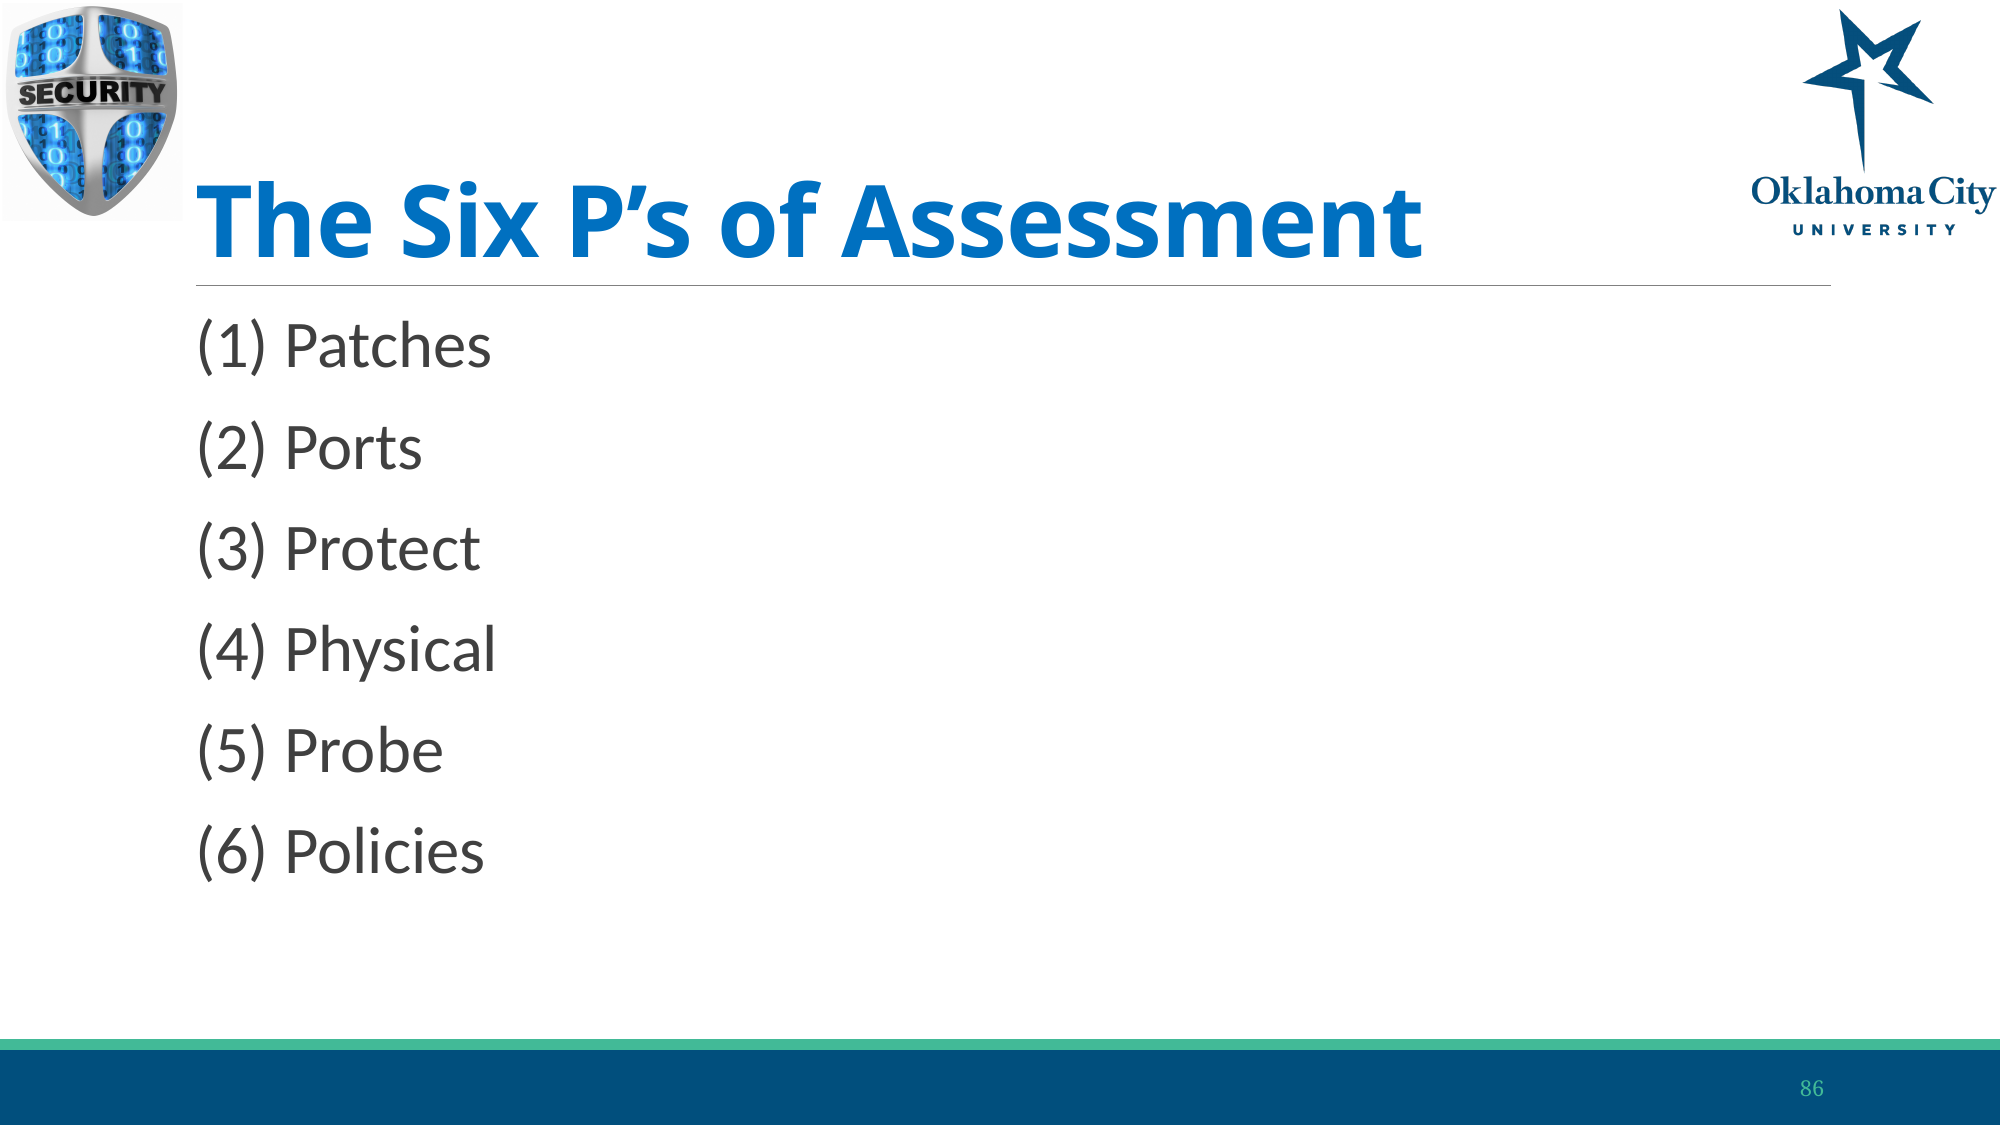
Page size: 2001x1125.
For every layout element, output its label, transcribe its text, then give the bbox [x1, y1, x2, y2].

title The Six P’s of Assessment [180, 47, 1830, 285]
slide_number 86 [1624, 1059, 1840, 1120]
picture [2, 3, 183, 221]
picture [1740, 0, 2001, 246]
list (1) Patches (2) Ports (3) Protect (4) Physical (5) Probe (6) Policies [180, 302, 1830, 963]
